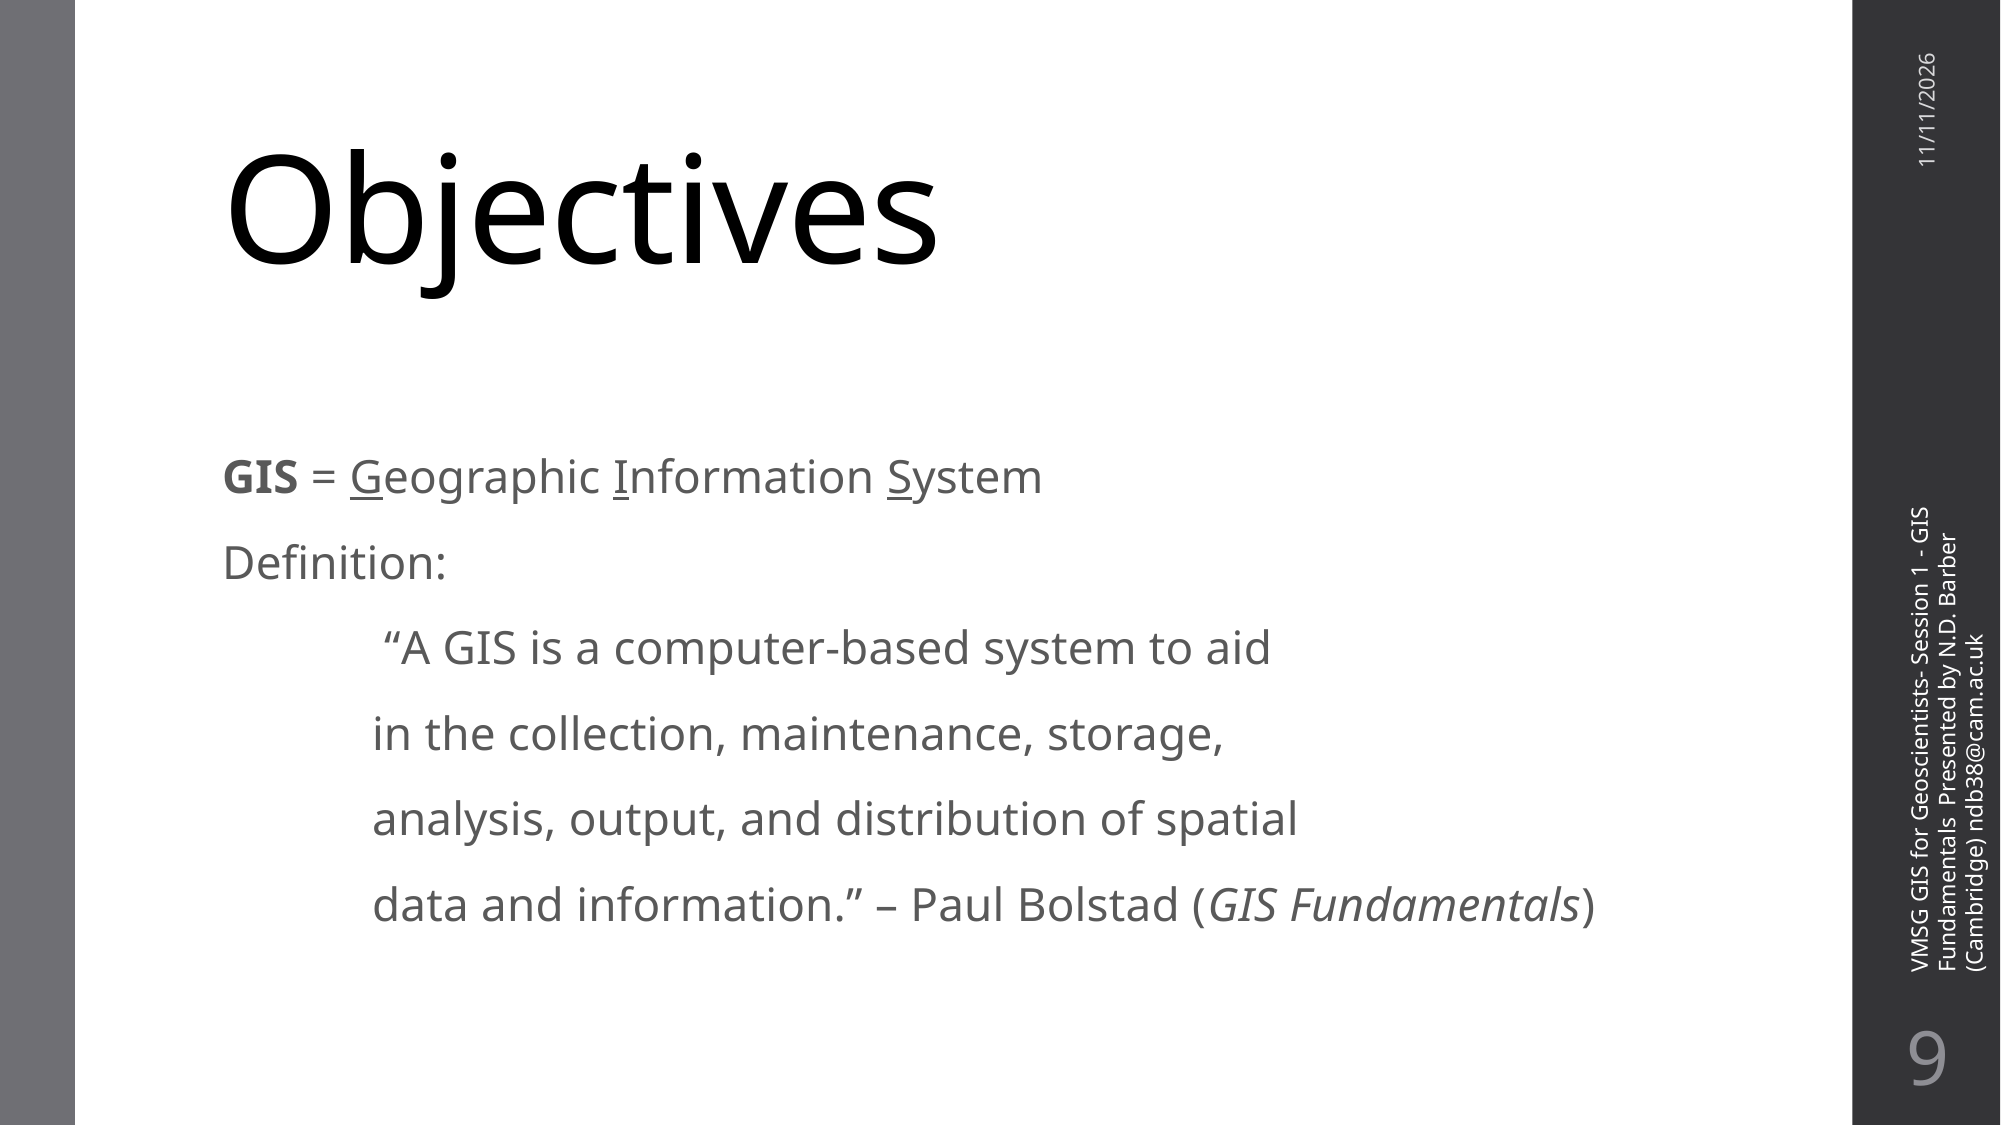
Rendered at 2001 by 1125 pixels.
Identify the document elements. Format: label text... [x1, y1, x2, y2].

footer VMSG GIS for Geoscientists- Session 1 - GIS Fundamentals Presented by N.D. Barber (Cambridge) ndb38@cam.ac.uk [1897, 400, 1958, 988]
slide_number 8 [1852, 1012, 2000, 1110]
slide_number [1897, 37, 1958, 351]
title Objectives [206, 124, 1752, 444]
list GIS = Geographic Information System Definition: “A GIS is a computer-based system to aid in the collection, maintenance, storage, analysis, output, and distribution of spatial data and information.” – Paul Bolstad (GIS Fundamentals) [206, 444, 1752, 1013]
